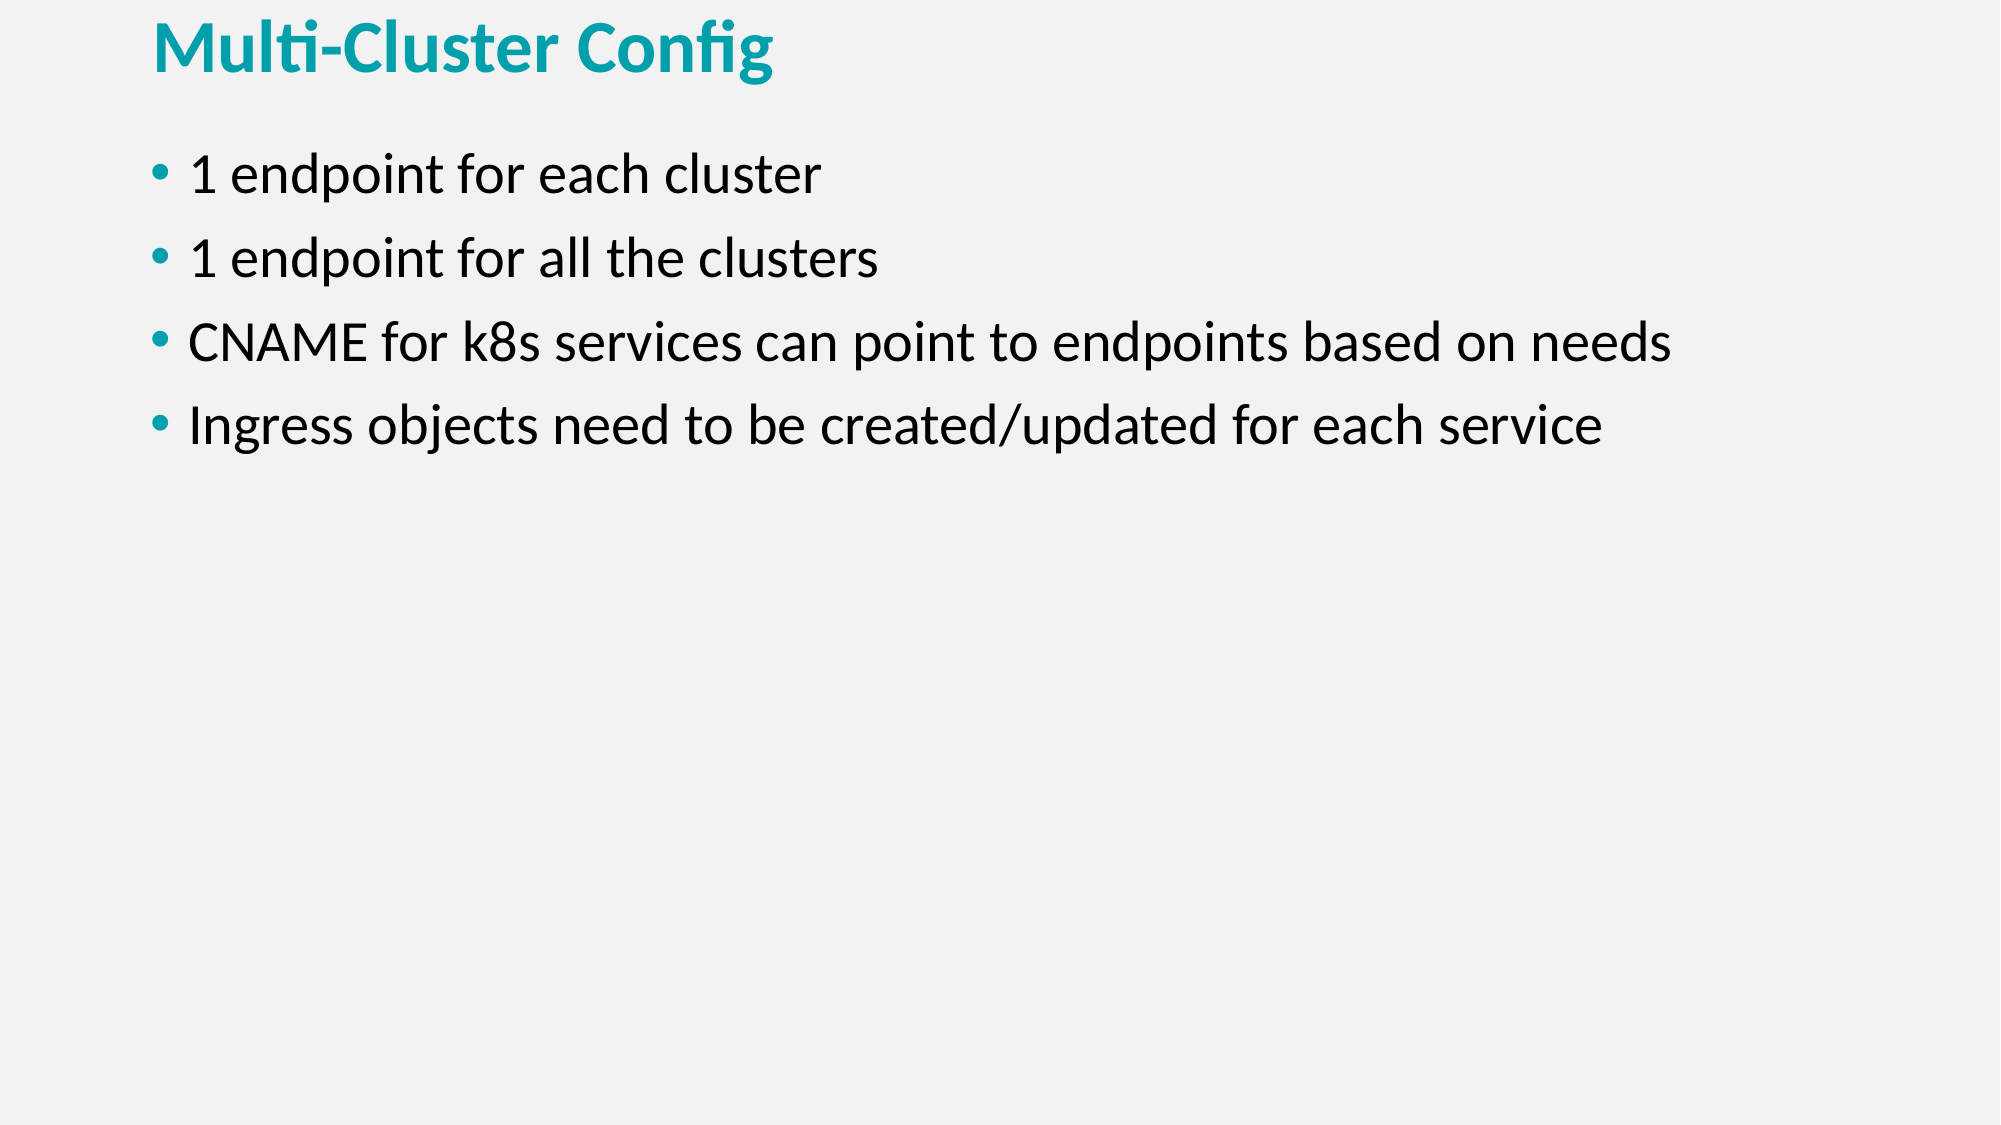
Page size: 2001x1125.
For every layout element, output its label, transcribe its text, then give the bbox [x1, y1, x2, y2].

list 1 endpoint for each cluster 1 endpoint for all the clusters CNAME for k8s services can point to endpoints based on needs Ingress objects need to be created/updated for each service [135, 135, 1860, 994]
title Multi-Cluster Config [137, 0, 1863, 108]
